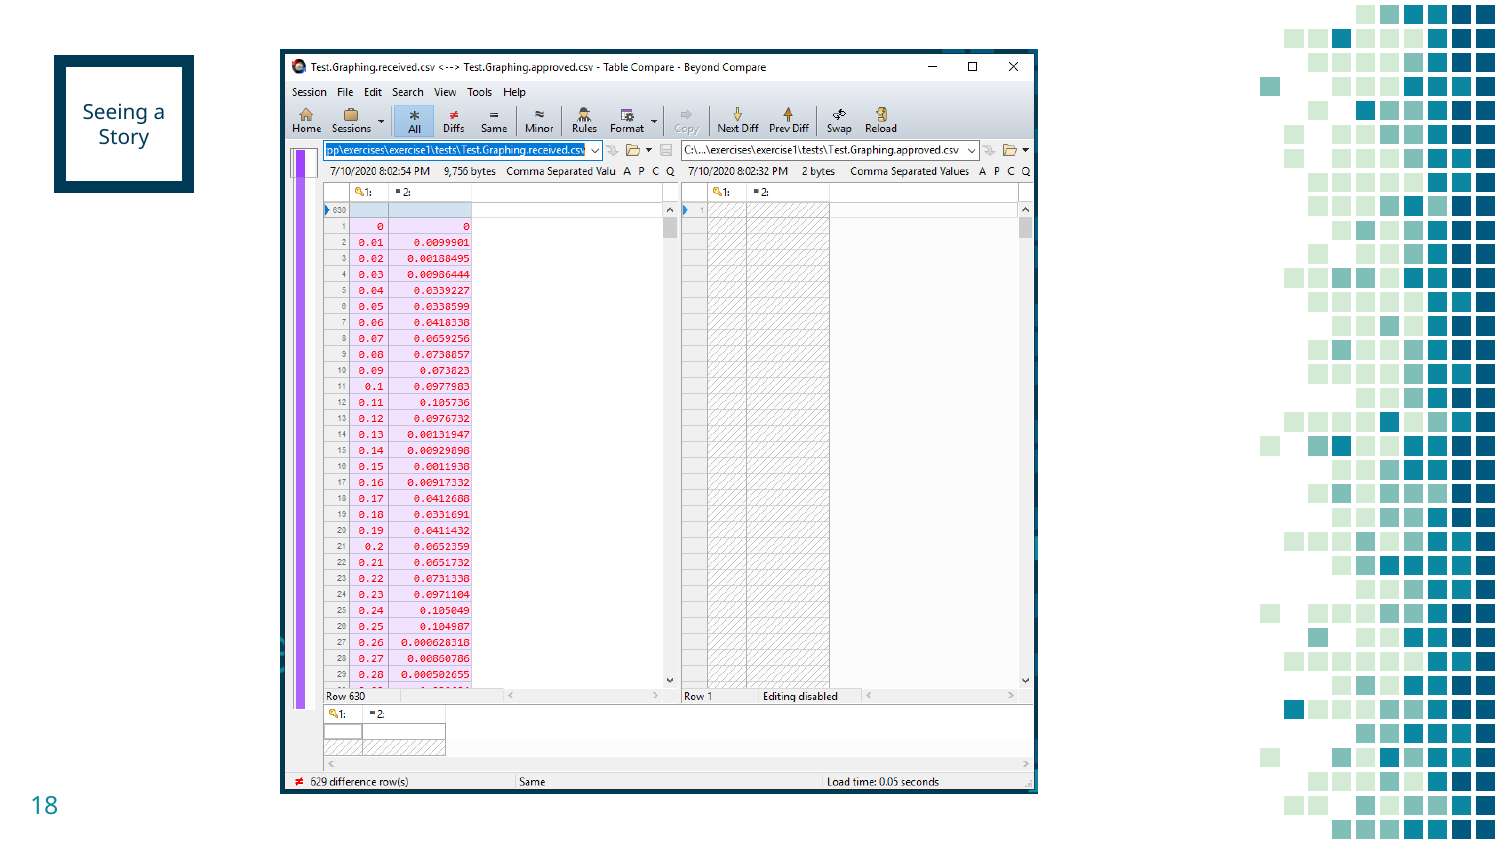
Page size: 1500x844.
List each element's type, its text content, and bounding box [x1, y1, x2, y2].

slide_number 18 [15, 774, 105, 839]
text_box Seeing a Story [59, 60, 189, 188]
picture [280, 54, 1038, 791]
